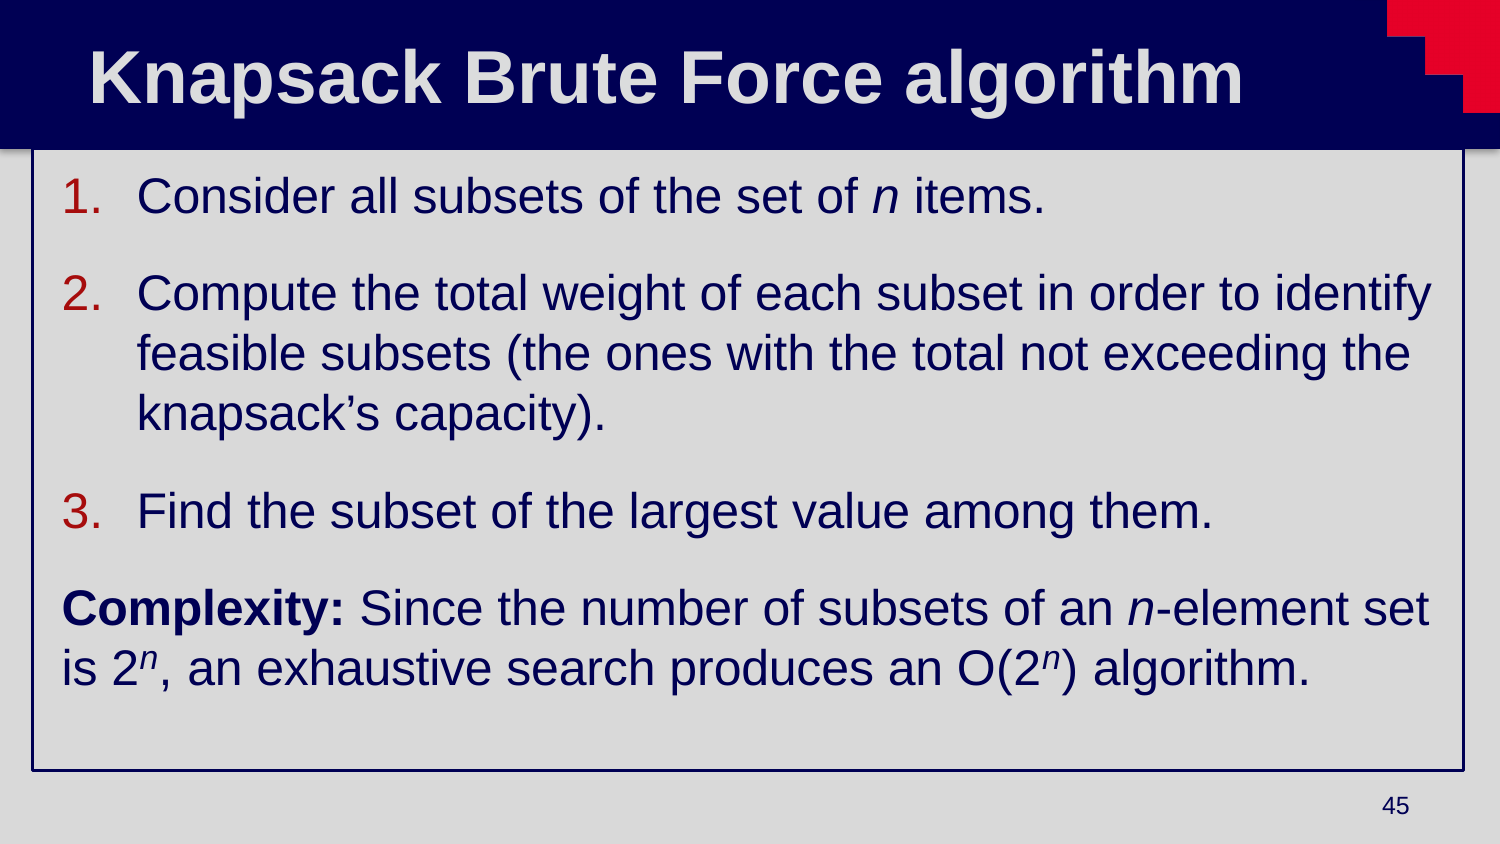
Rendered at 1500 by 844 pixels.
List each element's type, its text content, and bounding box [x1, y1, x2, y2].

list Consider all subsets of the set of n items. Compute the total weight of each subset in order to identify feasible subsets (the ones with the total not exceeding the knapsack’s capacity). Find the subset of the largest value among them. Complexity: Since the number of subsets of an n-element set is 2n, an exhaustive search produces an O(2n) algorithm. [31, 146, 1465, 772]
slide_number 45 [1074, 782, 1425, 827]
title Knapsack Brute Force algorithm [0, 0, 1356, 150]
picture [1387, 0, 1500, 113]
